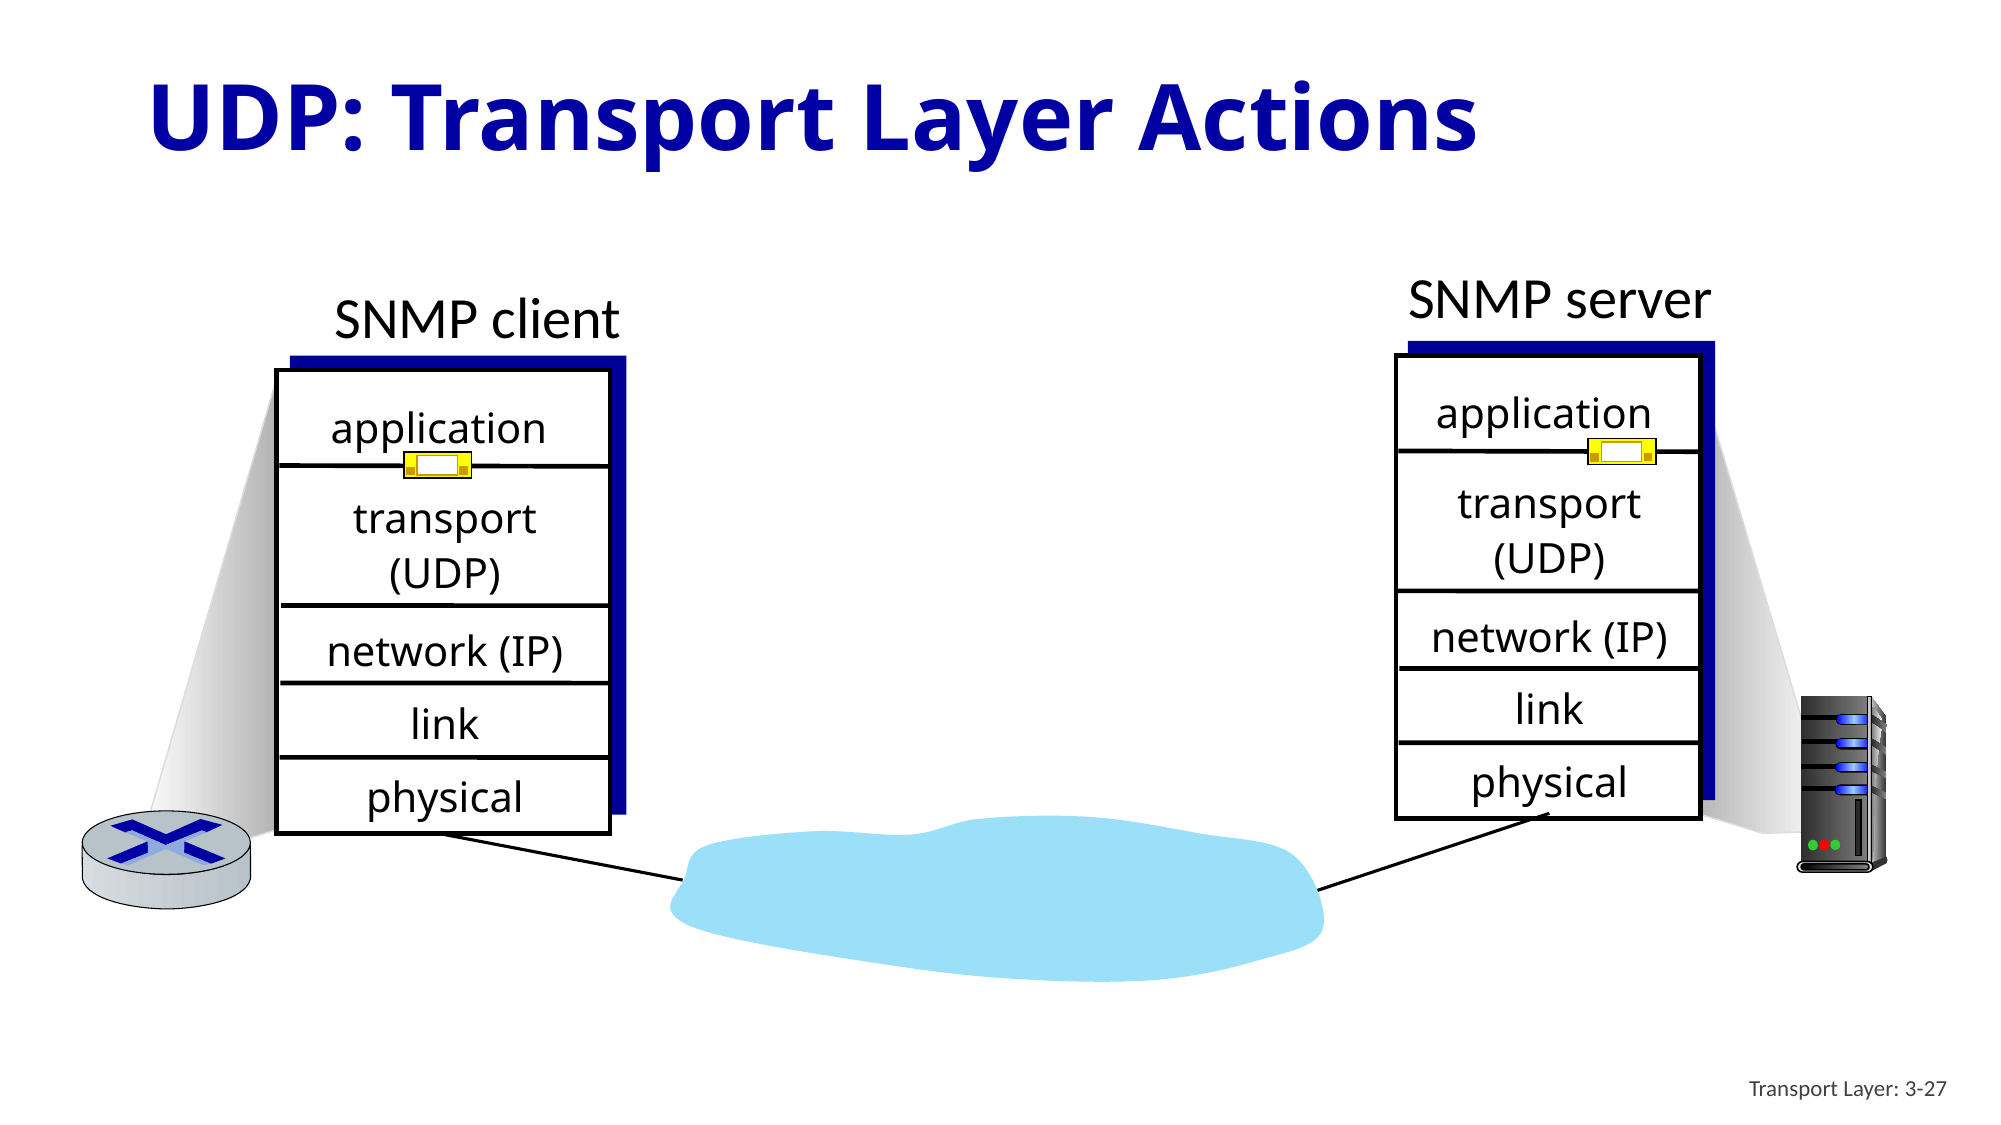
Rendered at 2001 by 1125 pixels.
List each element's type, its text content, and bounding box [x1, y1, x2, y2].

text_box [276, 355, 627, 834]
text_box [1588, 438, 1656, 465]
text_box [670, 815, 1324, 982]
slide_number Transport Layer: 3- [1512, 1056, 1963, 1117]
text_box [1395, 340, 1716, 819]
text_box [1307, 815, 1550, 894]
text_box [403, 452, 472, 479]
text_box SNMP server [1393, 252, 1728, 338]
text_box [150, 387, 274, 838]
text_box SNMP client [319, 272, 637, 358]
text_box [82, 810, 251, 909]
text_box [1797, 696, 1888, 873]
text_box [422, 830, 683, 881]
text_box [1715, 430, 1797, 834]
title UDP: Transport Layer Actions [131, 47, 1952, 195]
